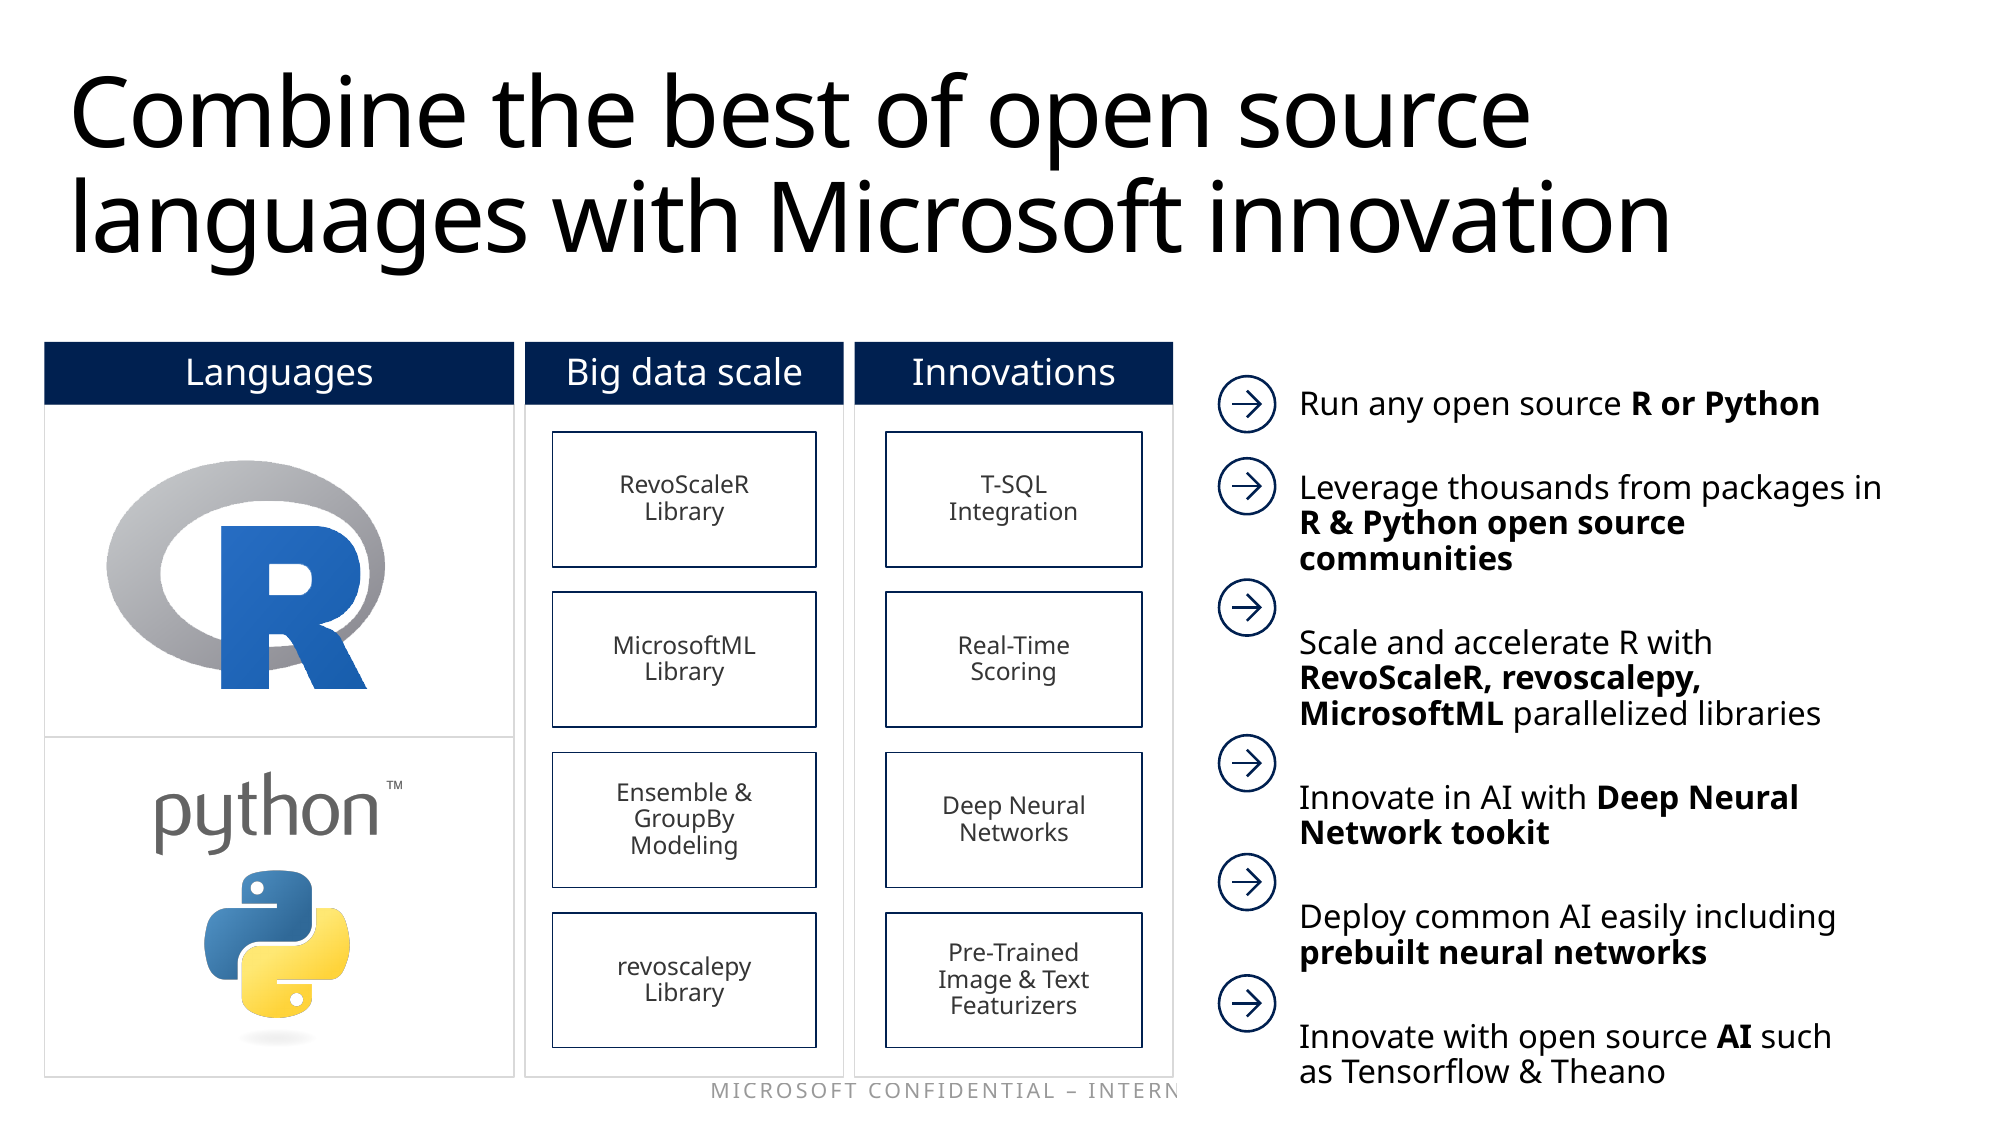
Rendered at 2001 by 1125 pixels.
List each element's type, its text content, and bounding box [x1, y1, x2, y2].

text_box Big data scale [524, 341, 844, 405]
text_box [44, 405, 515, 736]
text_box Ensemble & GroupBy Modeling [552, 752, 817, 888]
text_box RevoScaleR Library [552, 431, 817, 568]
text_box [1219, 735, 1276, 792]
text_box Innovations [854, 341, 1174, 405]
text_box [1219, 376, 1276, 433]
text_box [1219, 854, 1276, 911]
text_box Pre-Trained Image & Text Featurizers [885, 912, 1143, 1048]
text_box revoscalepy Library [552, 912, 817, 1048]
text_box [1219, 579, 1276, 636]
text_box [1219, 975, 1276, 1032]
text_box MicrosoftML Library [552, 591, 817, 728]
text_box [524, 405, 844, 1078]
text_box [1219, 458, 1276, 515]
picture [74, 453, 484, 689]
text_box [44, 738, 515, 1078]
text_box [854, 405, 1174, 1078]
text_box T-SQL Integration [885, 431, 1143, 568]
list Run any open source R or Python Leverage thousands from packages in R & Python open source communities Scale and accelerate R with RevoScaleR, revoscalepy, MicrosoftML parallelized libraries Innovate in AI with Deep Neural Network tookit Deploy common AI easily including prebuilt neural networks Innovate with open source AI such as Tensorflow & Theano [1275, 372, 1926, 1078]
text_box Languages [44, 341, 515, 405]
title Combine the best of open source languages with Microsoft innovation [44, 47, 1957, 196]
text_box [152, 768, 407, 1051]
text_box Real-Time Scoring [885, 591, 1143, 728]
text_box Deep Neural Networks [885, 752, 1143, 888]
